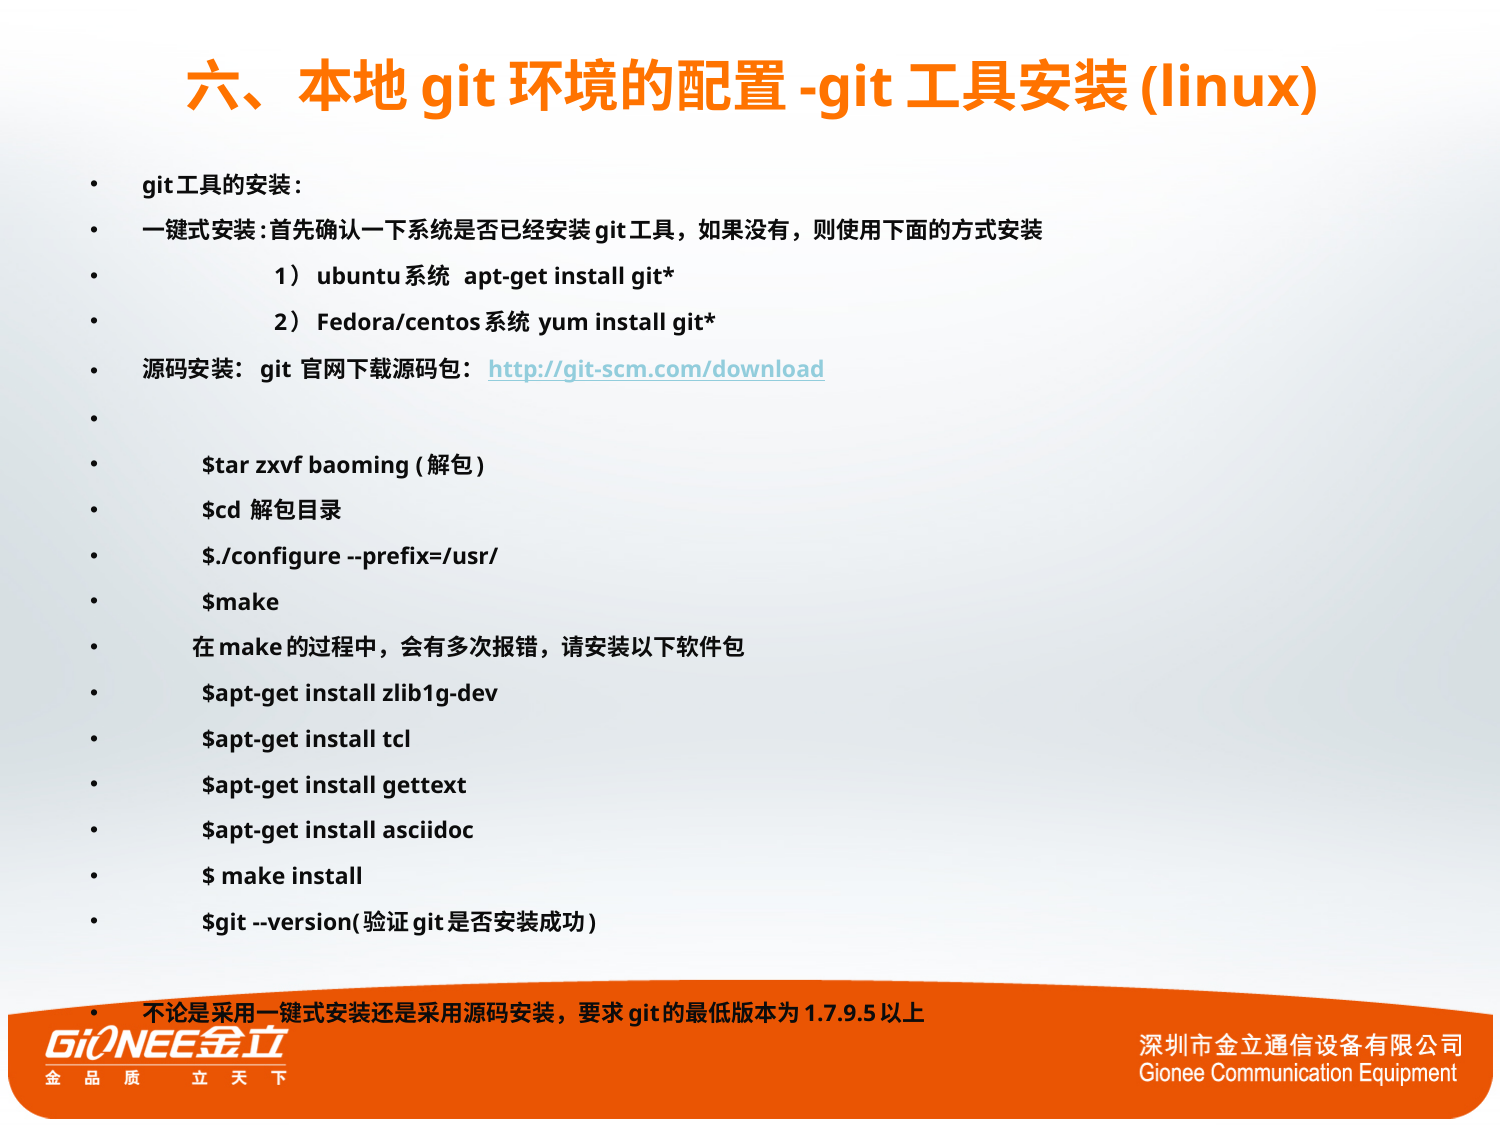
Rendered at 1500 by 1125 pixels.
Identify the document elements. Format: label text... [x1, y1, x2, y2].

picture [0, 0, 1500, 1125]
list git工具的安装: 一键式安装:首先确认一下系统是否已经安装git工具，如果没有，则使用下面的方式安装 1）ubuntu系统 apt-get install git* 2）Fedora/centos系统 yum install git* 源码安装：git 官网下载源码包：http://git-scm.com/download $tar zxvf baoming (解包) $cd 解包目录 $./configure --prefix=/usr/ $make 在make的过程中，会有多次报错，请安装以下软件包 $apt-get install zlib1g-dev $apt-get install tcl $apt-get install gettext $apt-get install asciidoc $ make install $git --version(验证git是否安装成功) 不论是采用一键式安装还是采用源码安装，要求git的最低版本为1.7.9.5以上 [74, 148, 1426, 1036]
title 六、本地git环境的配置-git工具安装(linux) [76, 18, 1427, 150]
